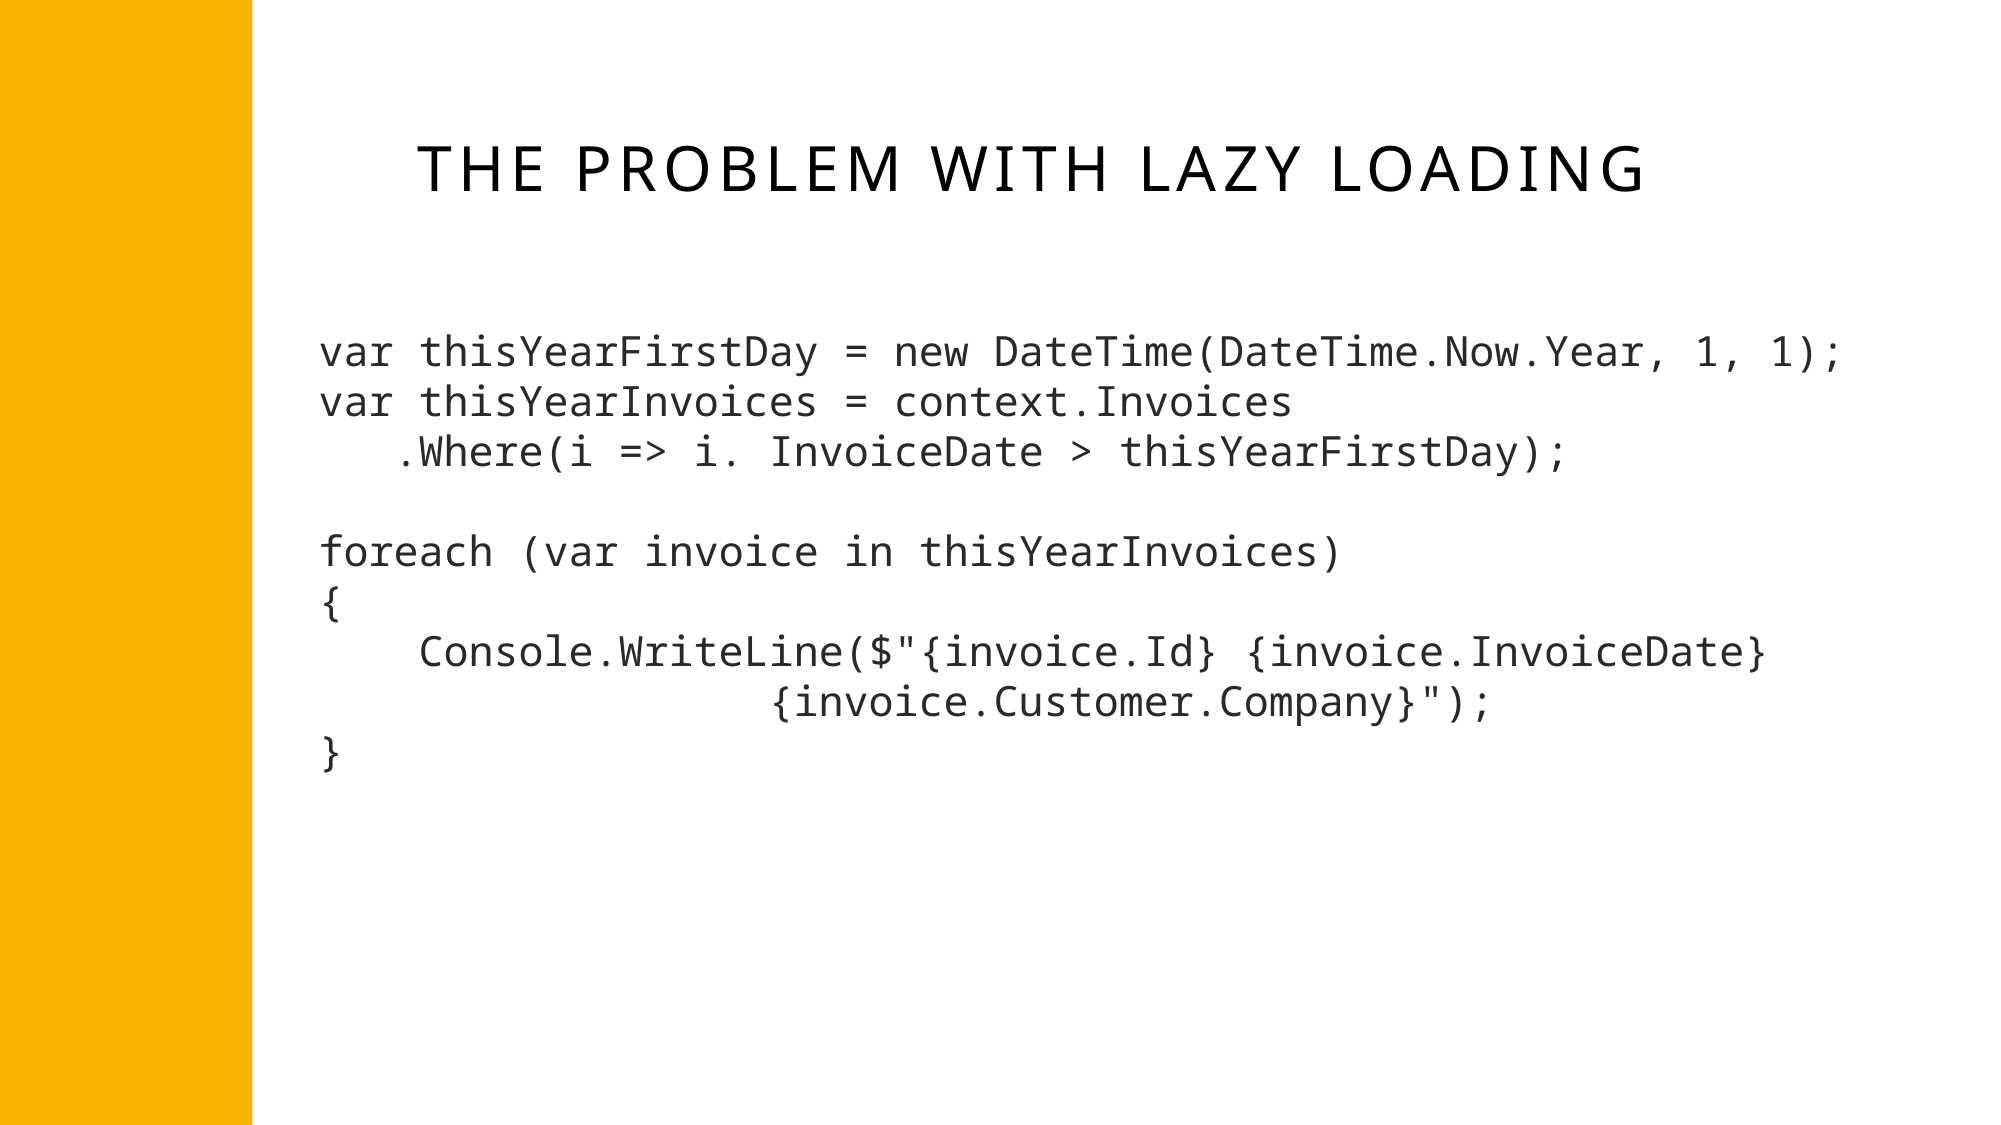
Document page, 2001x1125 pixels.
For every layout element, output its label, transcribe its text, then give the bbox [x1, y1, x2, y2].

text_box THE PROBLEM WITH LAZY LOADING [402, 121, 1945, 212]
text_box var thisYearFirstDay = new DateTime(DateTime.Now.Year, 1, 1); var thisYearInvoices = context.Invoices .Where(i => i. InvoiceDate > thisYearFirstDay); foreach (var invoice in thisYearInvoices) { Console.WriteLine($"{invoice.Id} {invoice.InvoiceDate} {invoice.Customer.Company}"); } [303, 317, 1960, 783]
text_box [0, 0, 253, 1125]
